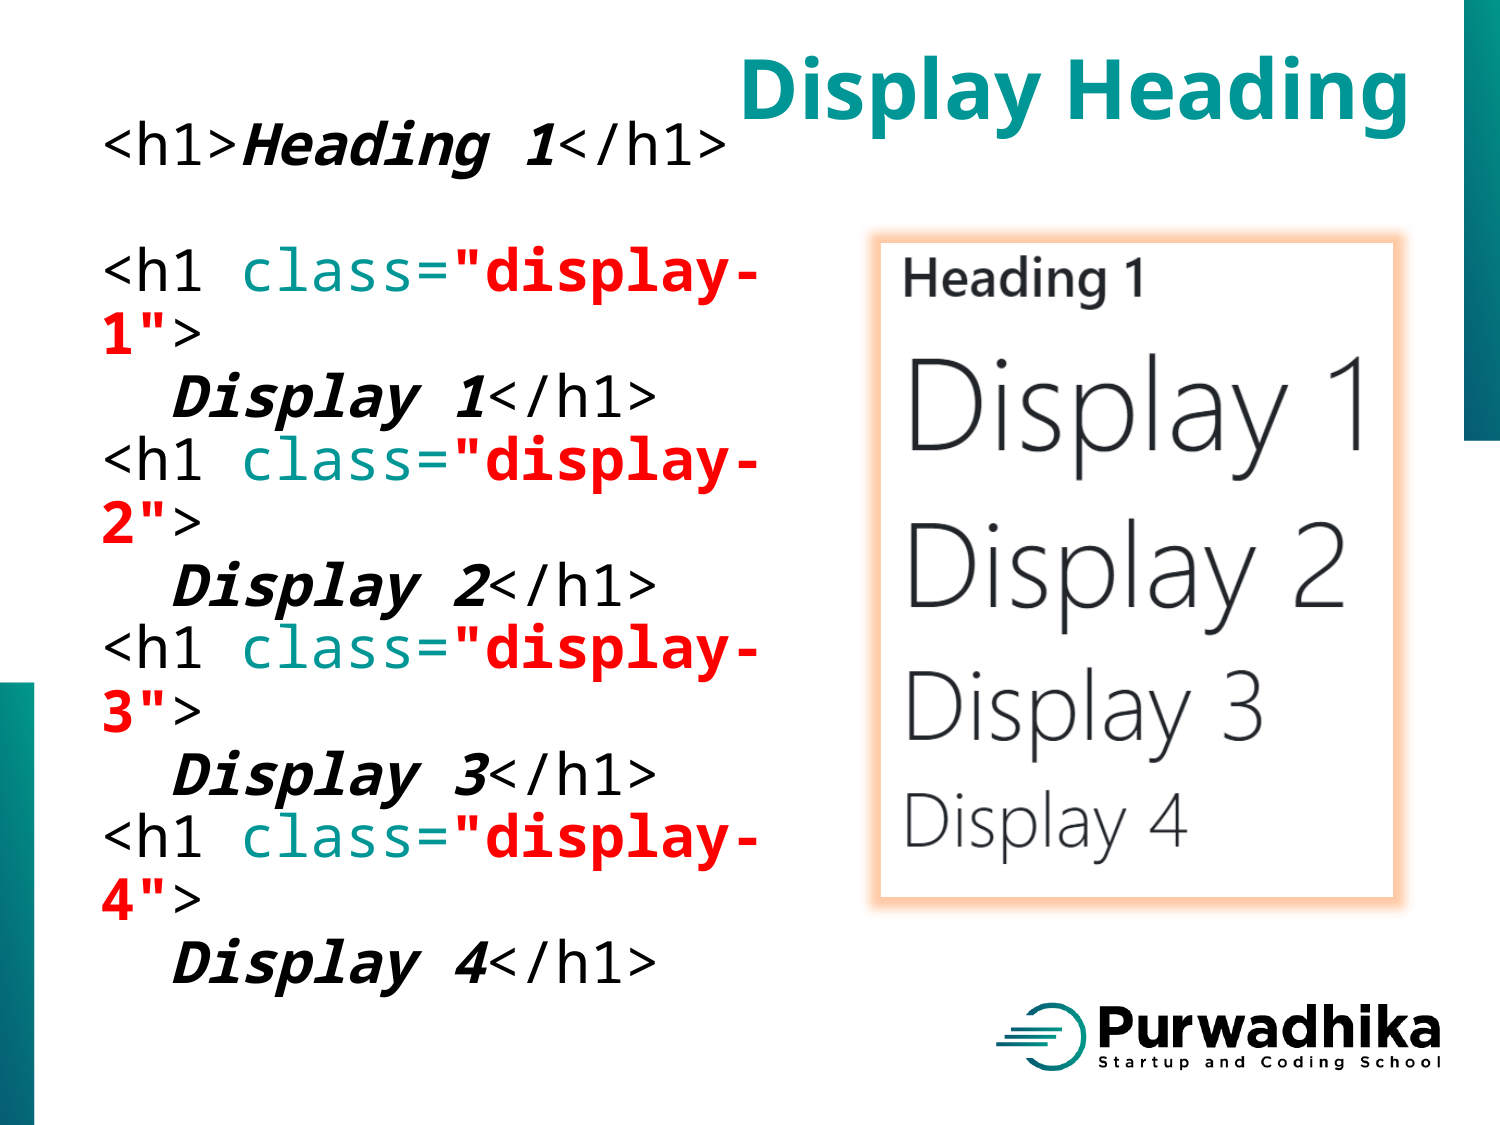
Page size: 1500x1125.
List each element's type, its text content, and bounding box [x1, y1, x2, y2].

picture [0, 0, 1500, 1125]
text_box Display Heading [562, 0, 1428, 185]
text_box <h1>Heading 1</h1> <h1 class="display-1"> Display 1</h1> <h1 class="display-2"> Display 2</h1> <h1 class="display-3"> Display 3</h1> <h1 class="display-4"> Display 4</h1> [85, 181, 864, 930]
